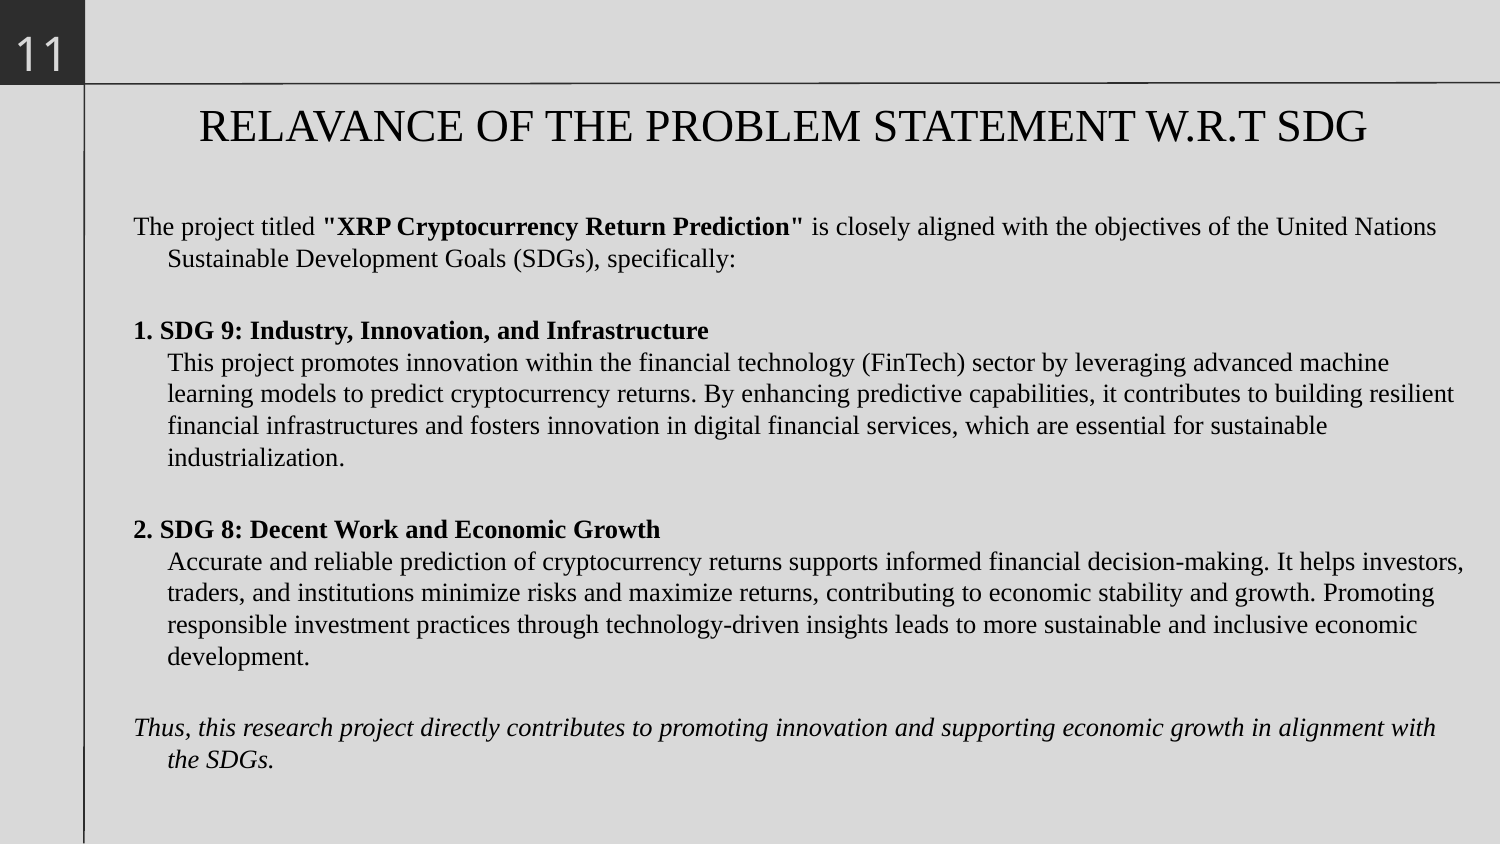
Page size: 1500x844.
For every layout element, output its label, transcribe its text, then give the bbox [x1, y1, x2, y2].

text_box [0, 0, 253, 83]
title RELAVANCE OF THE PROBLEM STATEMENT W.R.T SDG [258, 92, 1483, 204]
list The project titled "XRP Cryptocurrency Return Prediction" is closely aligned with the objectives of the United Nations Sustainable Development Goals (SDGs), specifically: 1. SDG 9: Industry, Innovation, and Infrastructure This project promotes innovation within the financial technology (FinTech) sector by leveraging advanced machine learning models to predict cryptocurrency returns. By enhancing predictive capabilities, it contributes to building resilient financial infrastructures and fosters innovation in digital financial services, which are essential for sustainable industrialization. 2. SDG 8: Decent Work and Economic Growth Accurate and reliable prediction of cryptocurrency returns supports informed financial decision-making. It helps investors, traders, and institutions minimize risks and maximize returns, contributing to economic stability and growth. Promoting responsible investment practices through technology-driven insights leads to more sustainable and inclusive economic development. Thus, this research project directly contributes to promoting innovation and supporting economic growth in alignment with the SDGs. [91, 203, 1476, 778]
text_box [0, 91, 253, 254]
